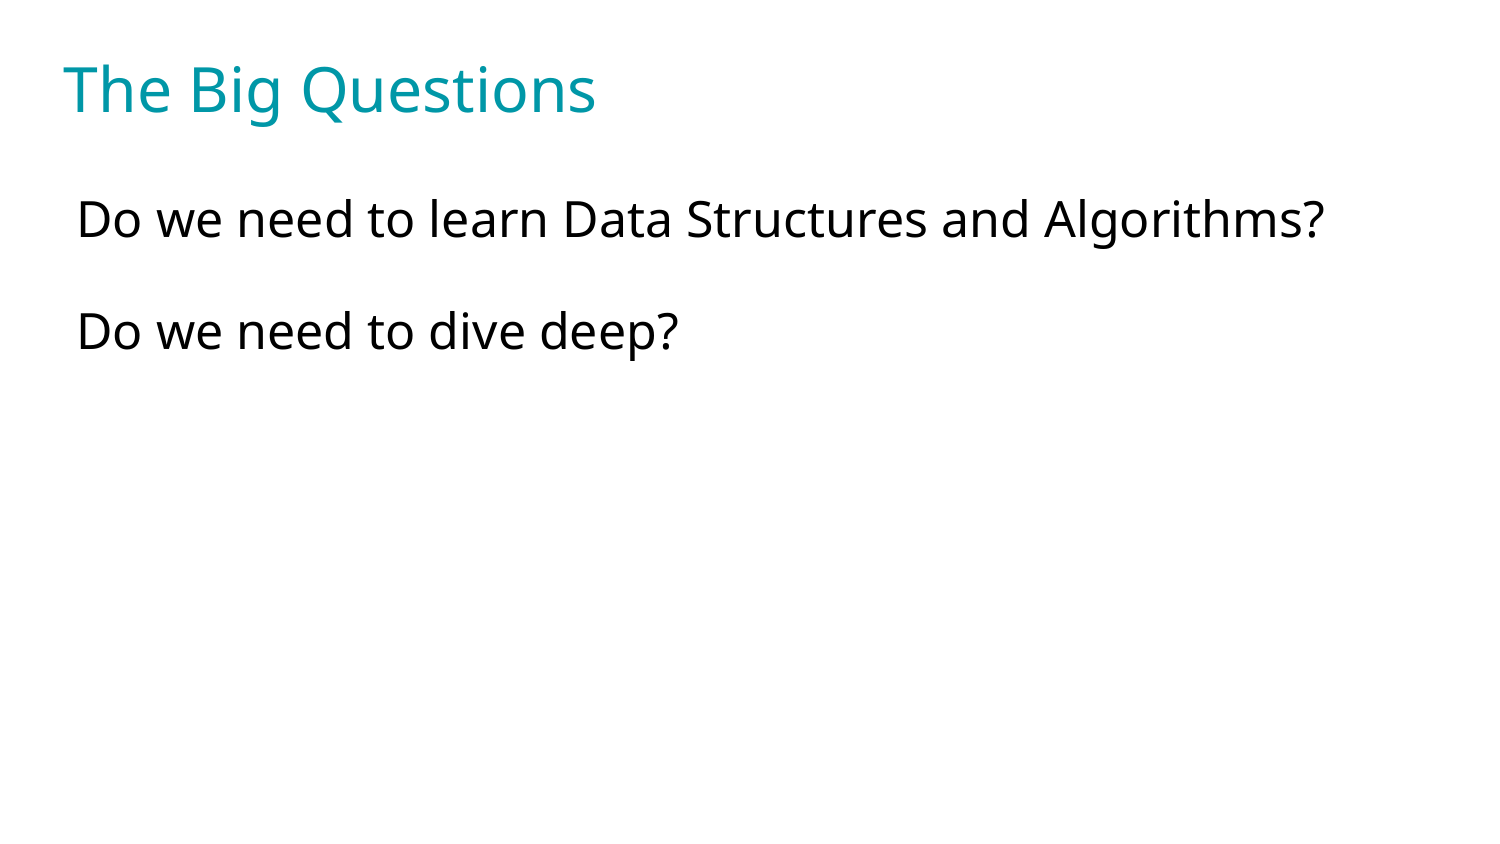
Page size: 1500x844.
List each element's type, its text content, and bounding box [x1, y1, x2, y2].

text_box Do we need to dive deep? [61, 284, 1470, 379]
text_box Do we need to learn Data Structures and Algorithms? [61, 172, 1470, 267]
text_box The Big Questions [48, 34, 1279, 143]
